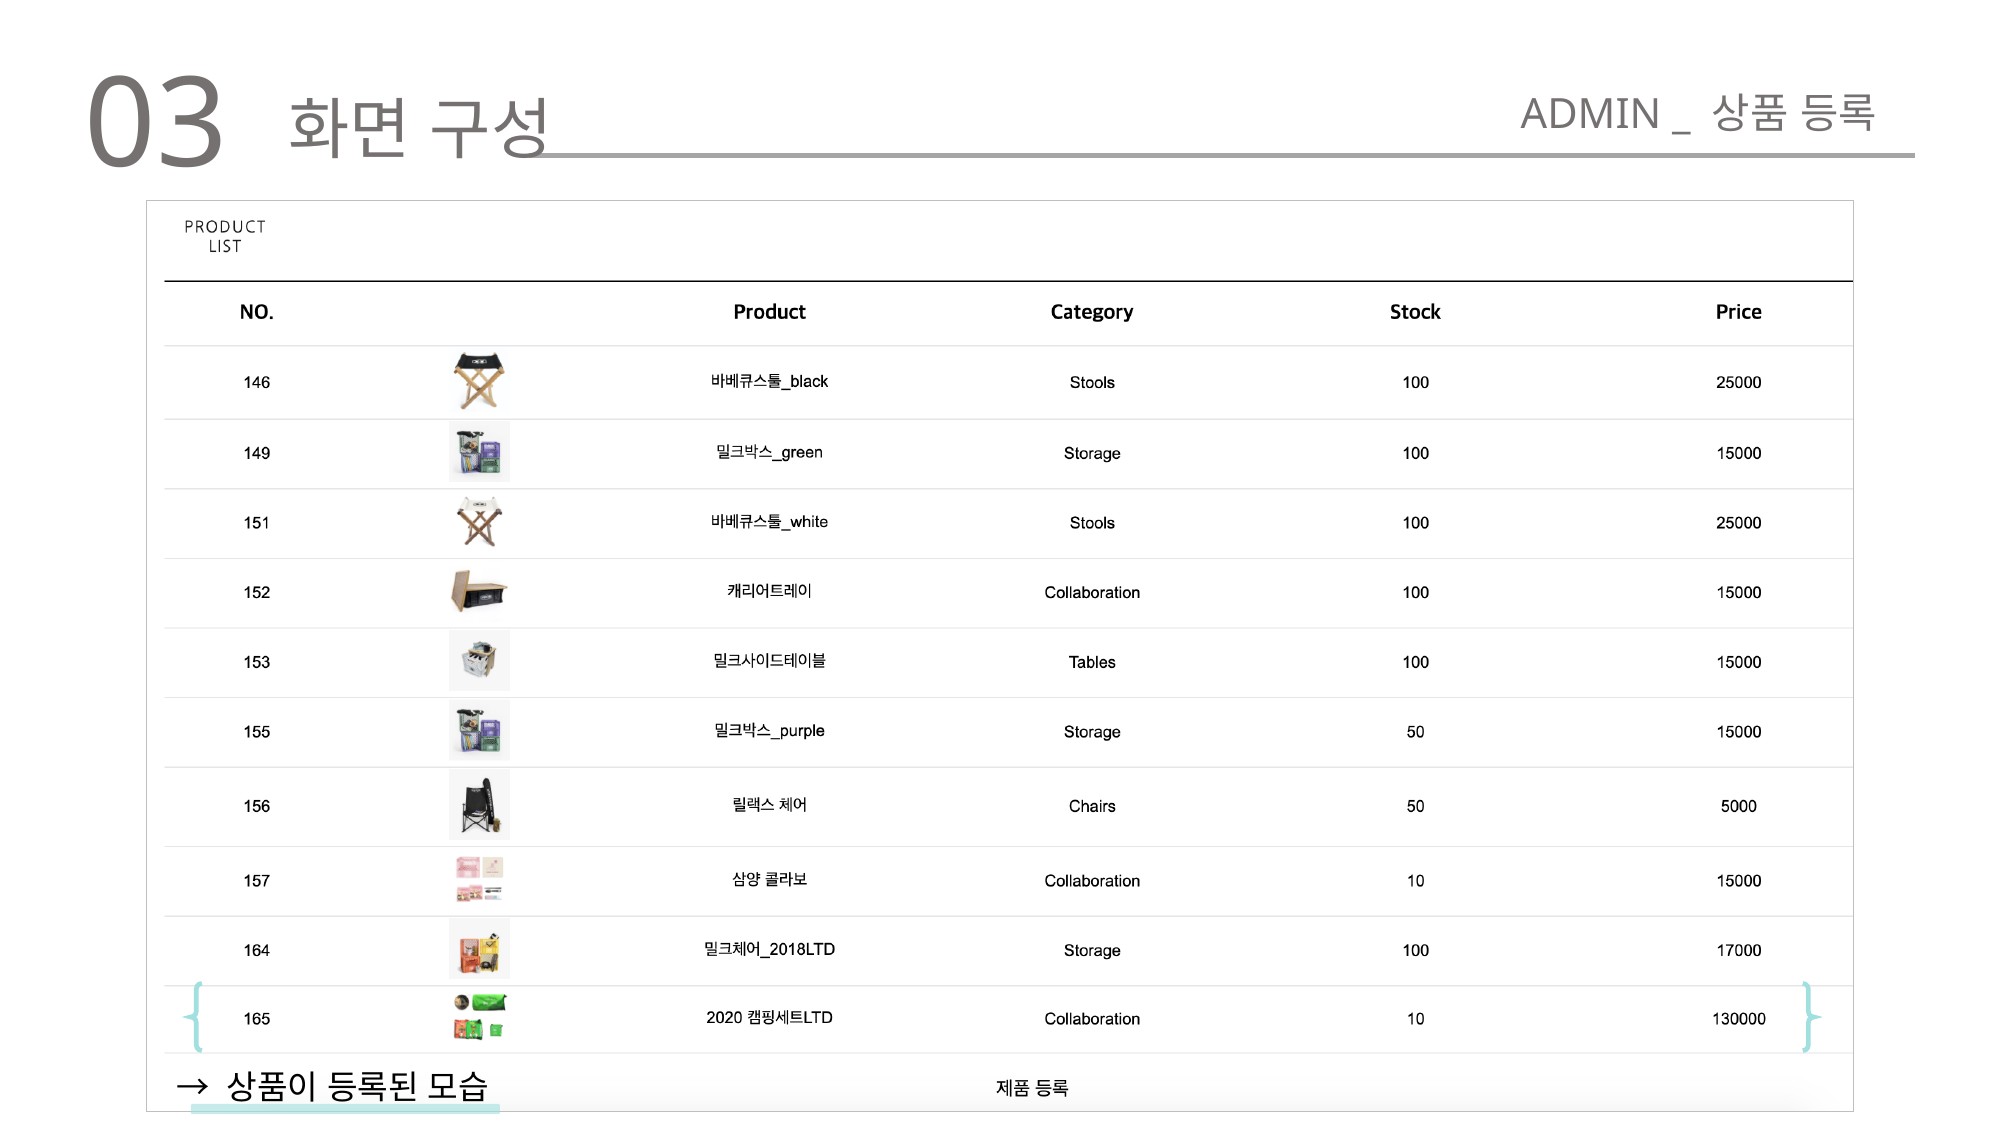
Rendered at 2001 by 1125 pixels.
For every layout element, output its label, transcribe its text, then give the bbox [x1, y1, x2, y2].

picture [146, 200, 1854, 1112]
text_box ADMIN _ 상품 등록 [1505, 79, 1893, 144]
text_box 03 [16, 34, 297, 200]
text_box 화면 구성 [273, 79, 568, 174]
text_box → 상품이 등록된 모습 [51, 1058, 615, 1114]
